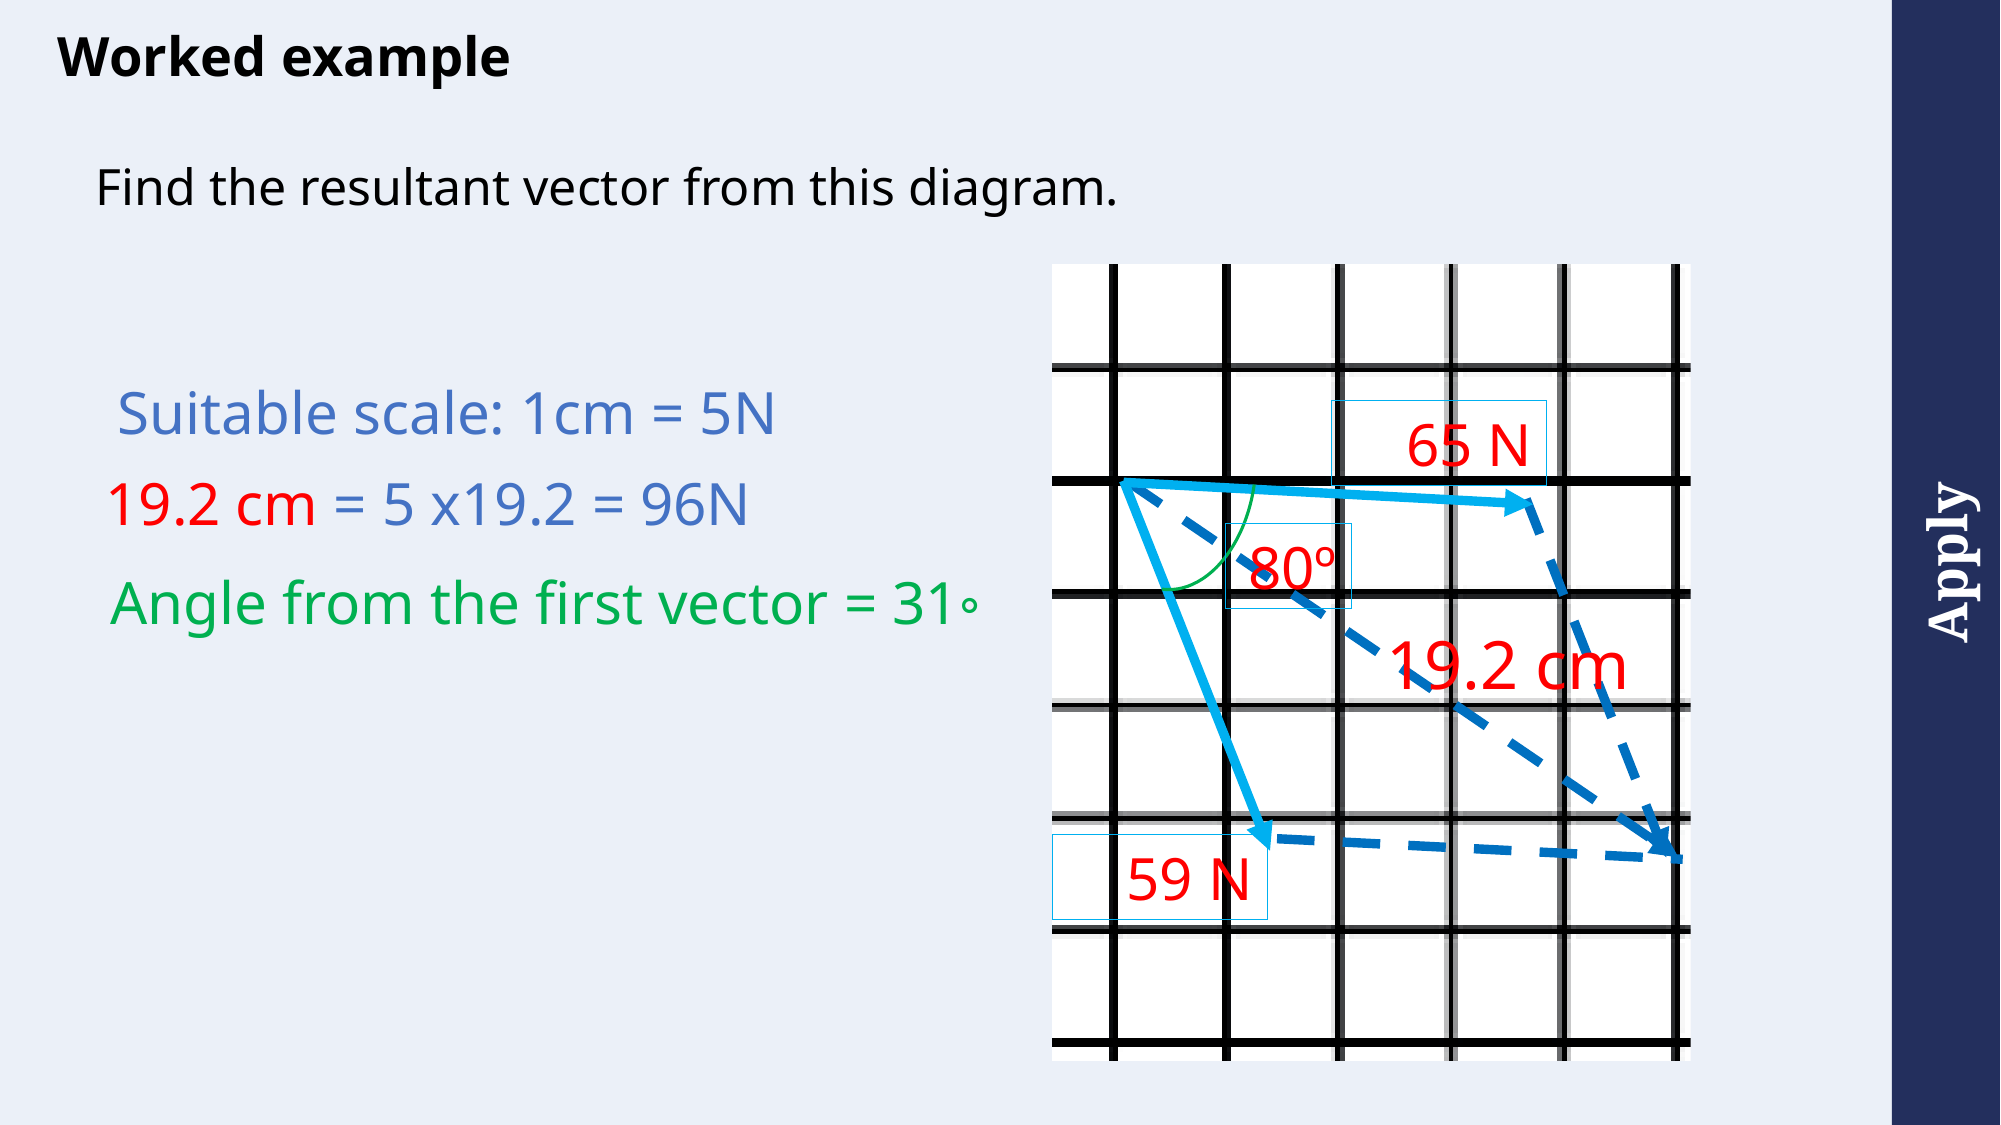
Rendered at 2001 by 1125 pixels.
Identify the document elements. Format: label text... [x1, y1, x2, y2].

picture [1333, 402, 1545, 482]
text_box Angle from the first vector = 31◦ [95, 558, 995, 644]
text_box 19.2 cm = 5 x19.2 = 96N [90, 459, 767, 544]
text_box 19.2 cm [1691, 615, 2000, 710]
text_box Find the resultant vector from this diagram. [80, 148, 1343, 223]
text_box Suitable scale: 1cm = 5N [103, 369, 793, 454]
title Worked example [42, 0, 1786, 119]
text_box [1276, 838, 1683, 860]
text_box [1270, 482, 1533, 505]
picture [1054, 836, 1266, 918]
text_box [1129, 482, 1679, 858]
picture [1052, 264, 1691, 1061]
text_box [1123, 480, 1270, 851]
